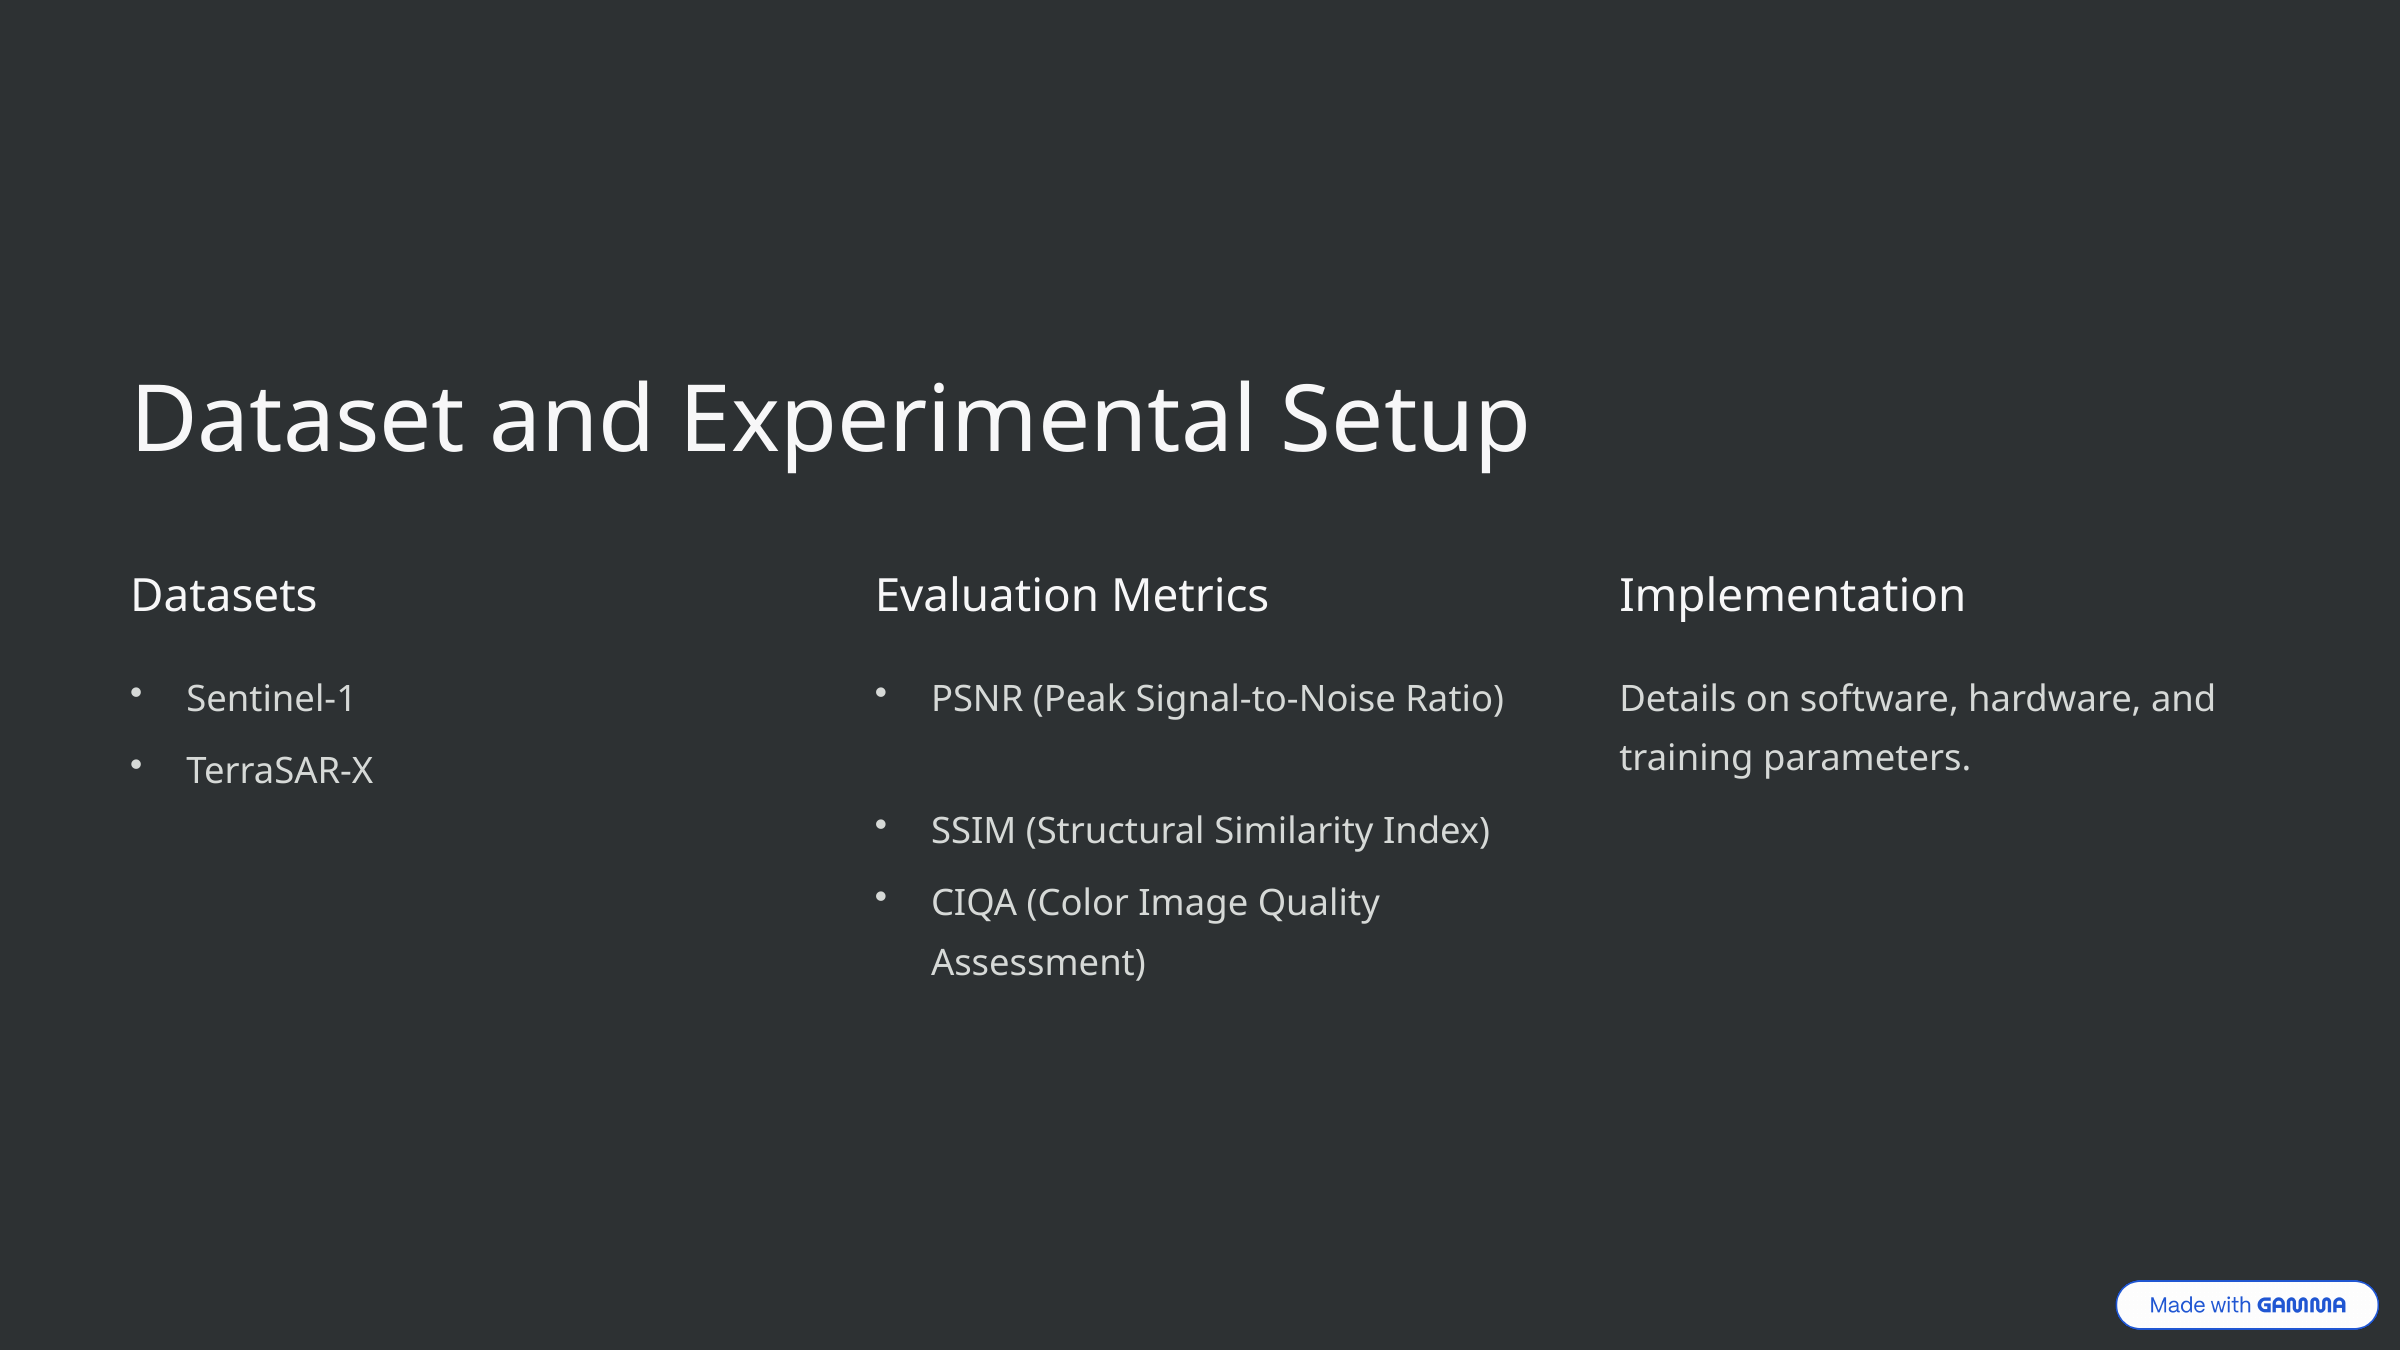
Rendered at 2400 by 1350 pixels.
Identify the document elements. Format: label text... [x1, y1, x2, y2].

text_box TerraSAR-X [130, 731, 783, 791]
picture [2106, 1271, 2389, 1339]
text_box Dataset and Experimental Setup [130, 354, 1546, 471]
text_box Datasets [130, 563, 596, 622]
text_box CIQA (Color Image Quality Assessment) [874, 863, 1528, 983]
text_box PSNR (Peak Signal-to-Noise Ratio) [874, 658, 1528, 778]
text_box Implementation [1619, 563, 2085, 622]
text_box SSIM (Structural Similarity Index) [874, 790, 1528, 851]
text_box Sentinel-1 [130, 658, 783, 719]
text_box Evaluation Metrics [874, 563, 1340, 622]
text_box Details on software, hardware, and training parameters. [1619, 658, 2272, 778]
